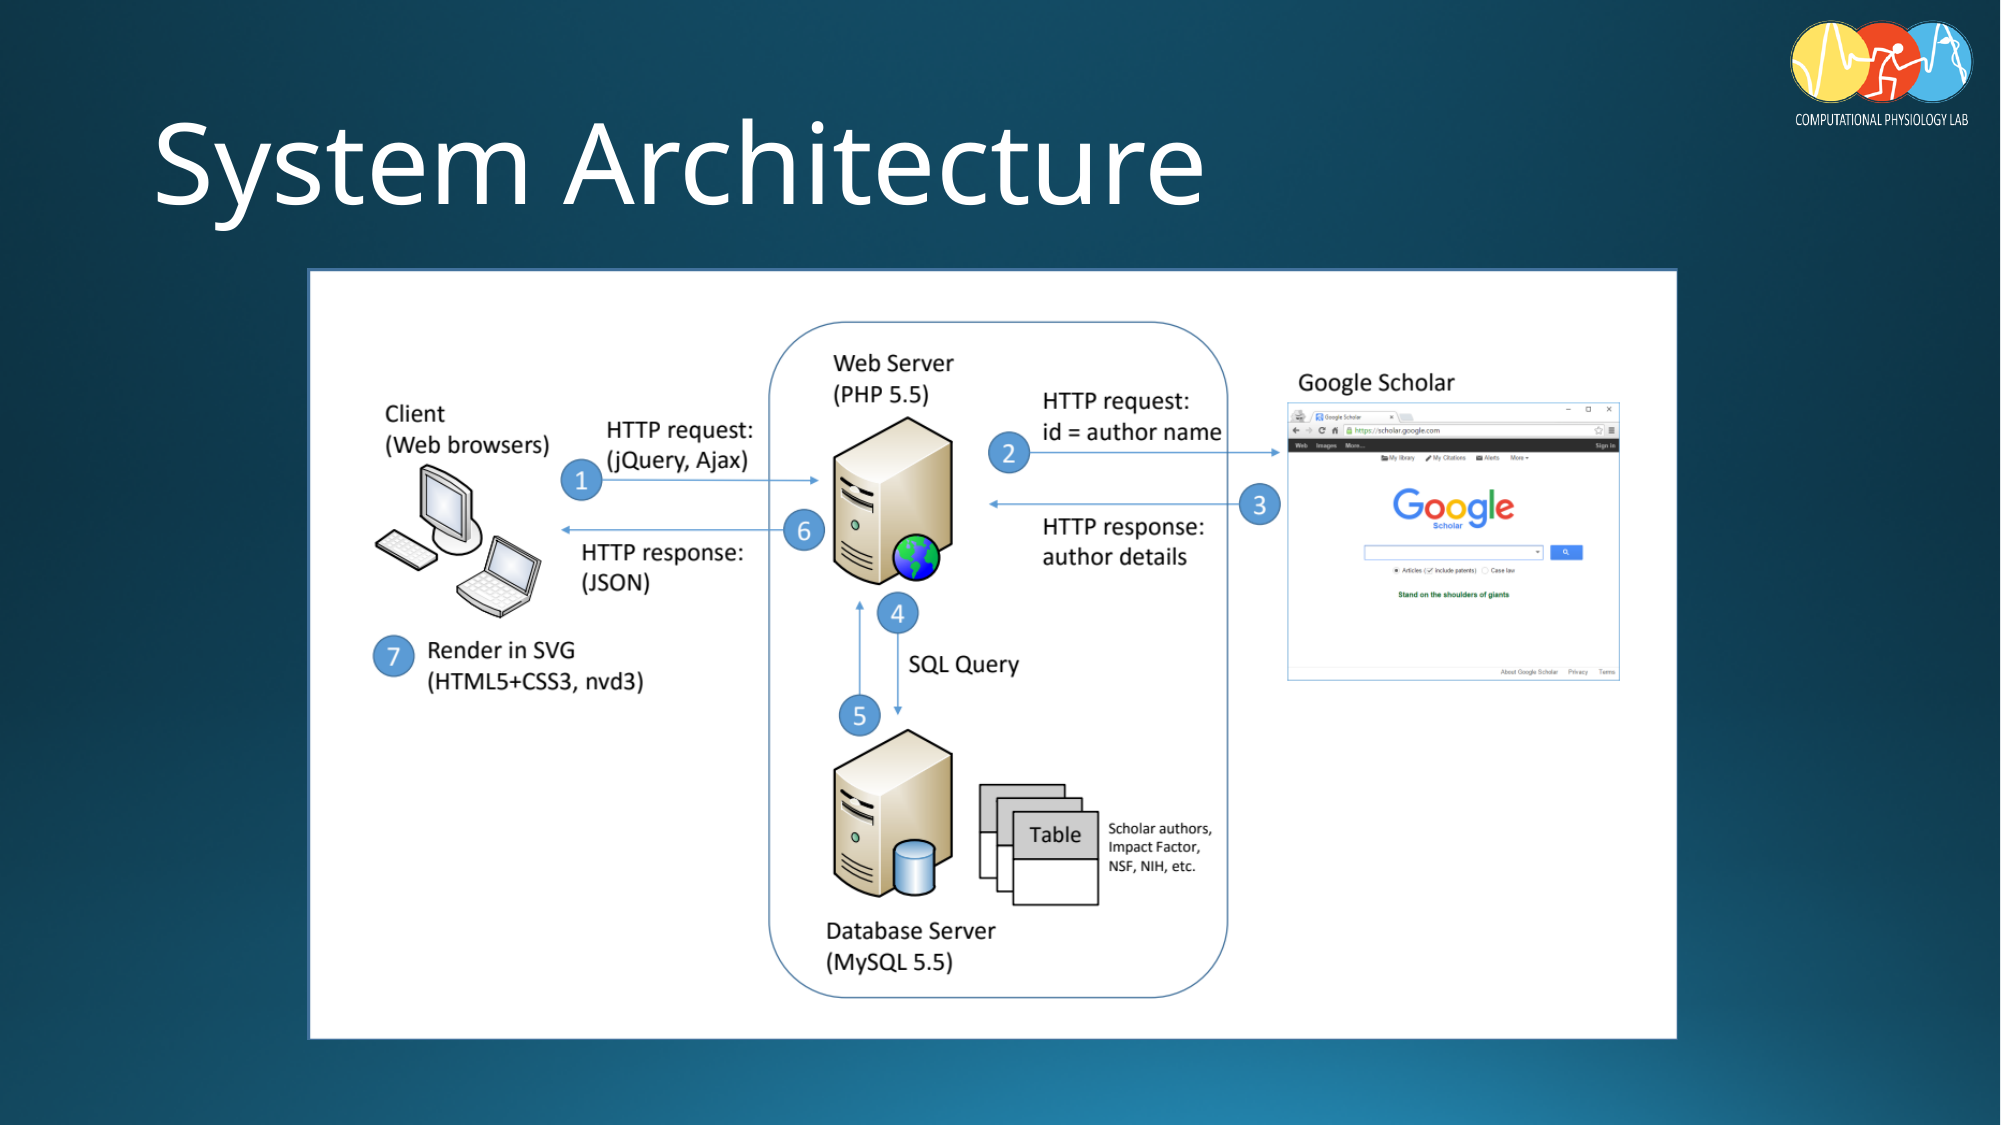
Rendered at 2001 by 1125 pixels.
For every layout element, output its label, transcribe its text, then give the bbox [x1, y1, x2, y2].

picture [0, 0, 2001, 1125]
title System Architecture [137, 59, 1863, 278]
